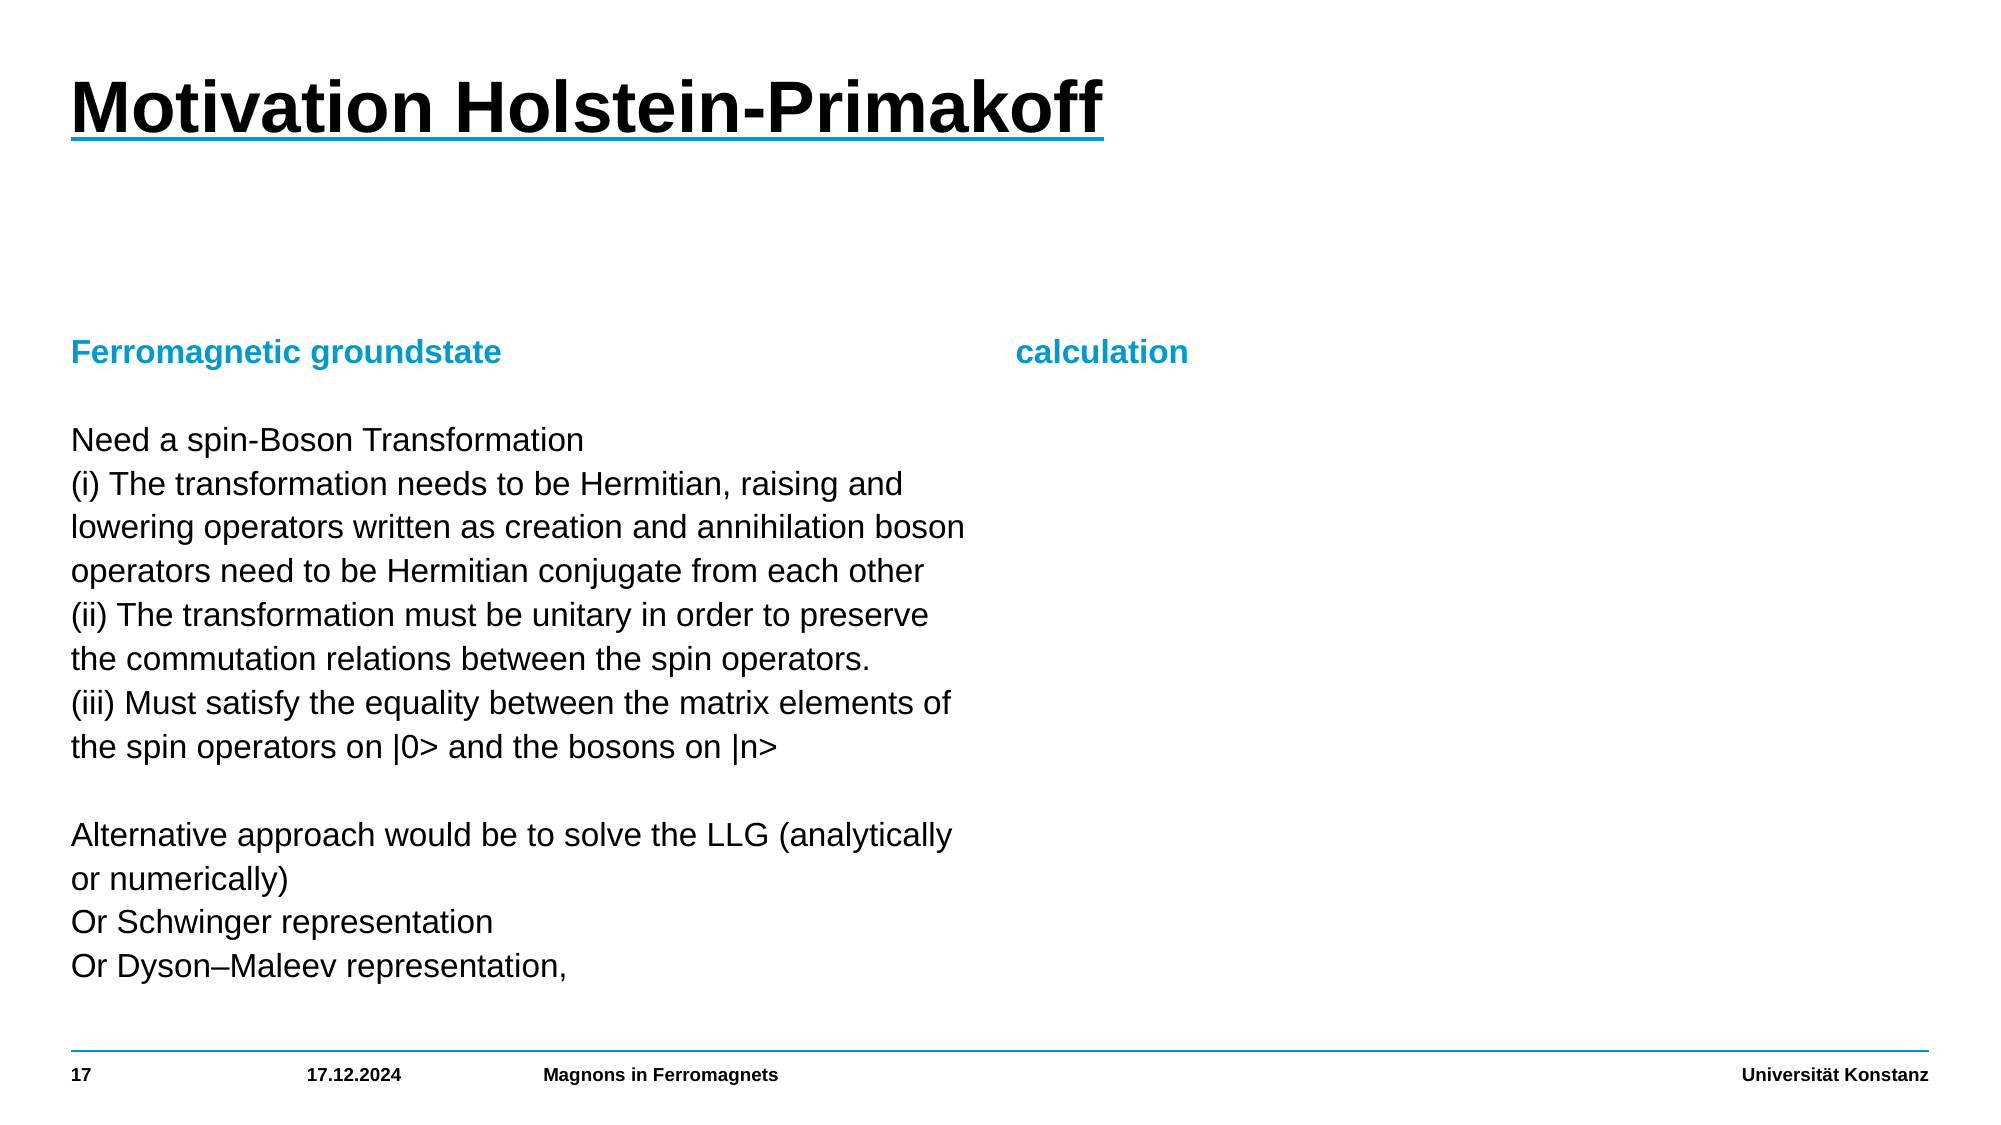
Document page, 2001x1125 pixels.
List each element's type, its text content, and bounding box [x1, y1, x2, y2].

list calculation [1015, 326, 1930, 1000]
title Motivation Holstein-Primakoff [70, 66, 1457, 268]
list Ferromagnetic groundstate Need a spin-Boson Transformation (i) The transformation needs to be Hermitian, raising and lowering operators written as creation and annihilation boson operators need to be Hermitian conjugate from each other (ii) The transformation must be unitary in order to preserve the commutation relations between the spin operators. (iii) Must satisfy the equality between the matrix elements of the spin operators on |0> and the bosons on |n> Alternative approach would be to solve the LLG (analytically or numerically) Or Schwinger representation Or Dyson–Maleev representation, [70, 326, 985, 1000]
footer Magnons in Ferromagnets [543, 1058, 1489, 1094]
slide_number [306, 1058, 512, 1094]
slide_number 17 [70, 1058, 276, 1094]
